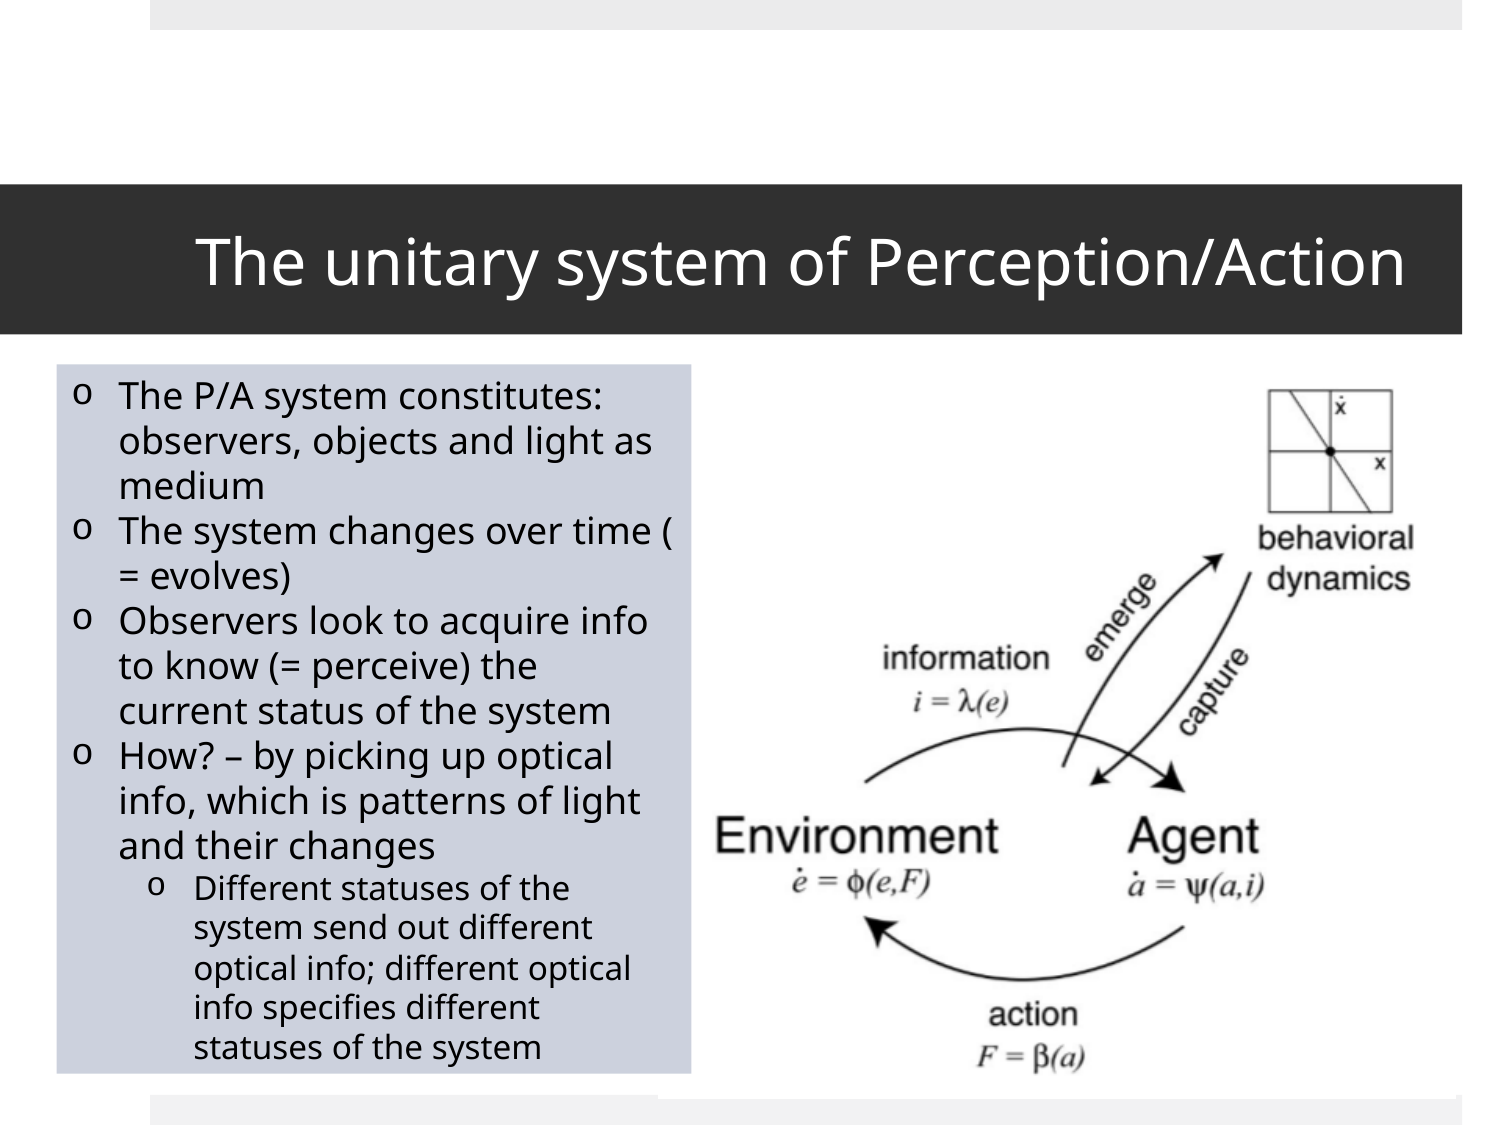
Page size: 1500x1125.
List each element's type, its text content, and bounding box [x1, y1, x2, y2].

title The unitary system of Perception/Action [0, 184, 1463, 335]
picture [658, 365, 1457, 1100]
text_box The P/A system constitutes: observers, objects and light as medium The system changes over time ( = evolves) Observers look to acquire info to know (= perceive) the current status of the system How? – by picking up optical info, which is patterns of light and their changes Different statuses of the system send out different optical info; different optical info specifies different statuses of the system [56, 364, 692, 1074]
